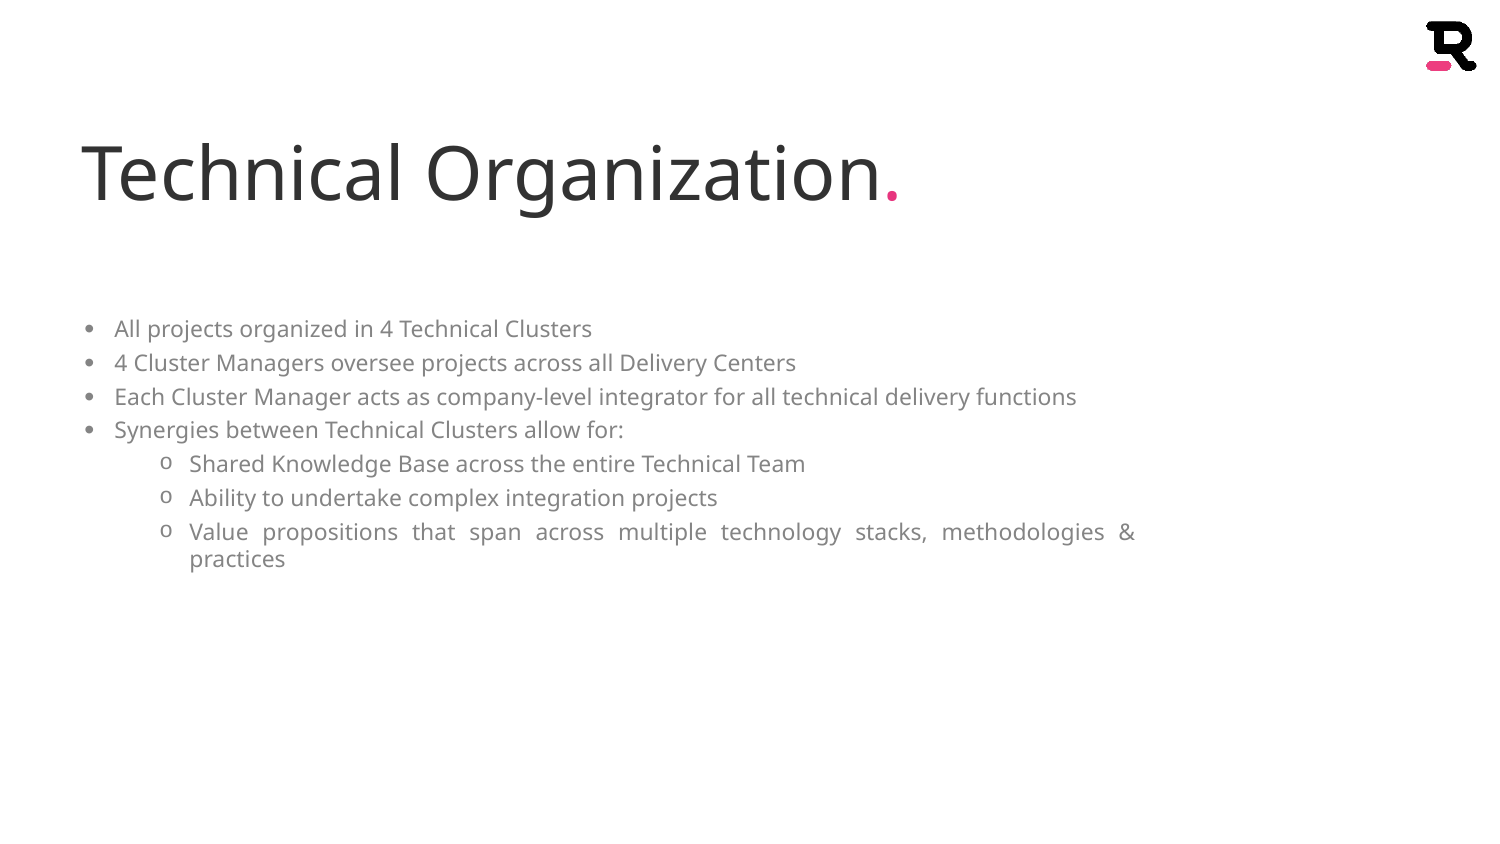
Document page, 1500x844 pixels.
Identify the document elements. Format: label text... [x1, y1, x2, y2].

text_box All projects organized in 4 Technical Clusters 4 Cluster Managers oversee projects across all Delivery Centers Each Cluster Manager acts as company-level integrator for all technical delivery functions Synergies between Technical Clusters allow for: Shared Knowledge Base across the entire Technical Team Ability to undertake complex integration projects Value propositions that span across multiple technology stacks, methodologies & practices [69, 299, 1152, 710]
picture [1375, 0, 1500, 122]
text_box Technical Organization. [66, 89, 1461, 251]
